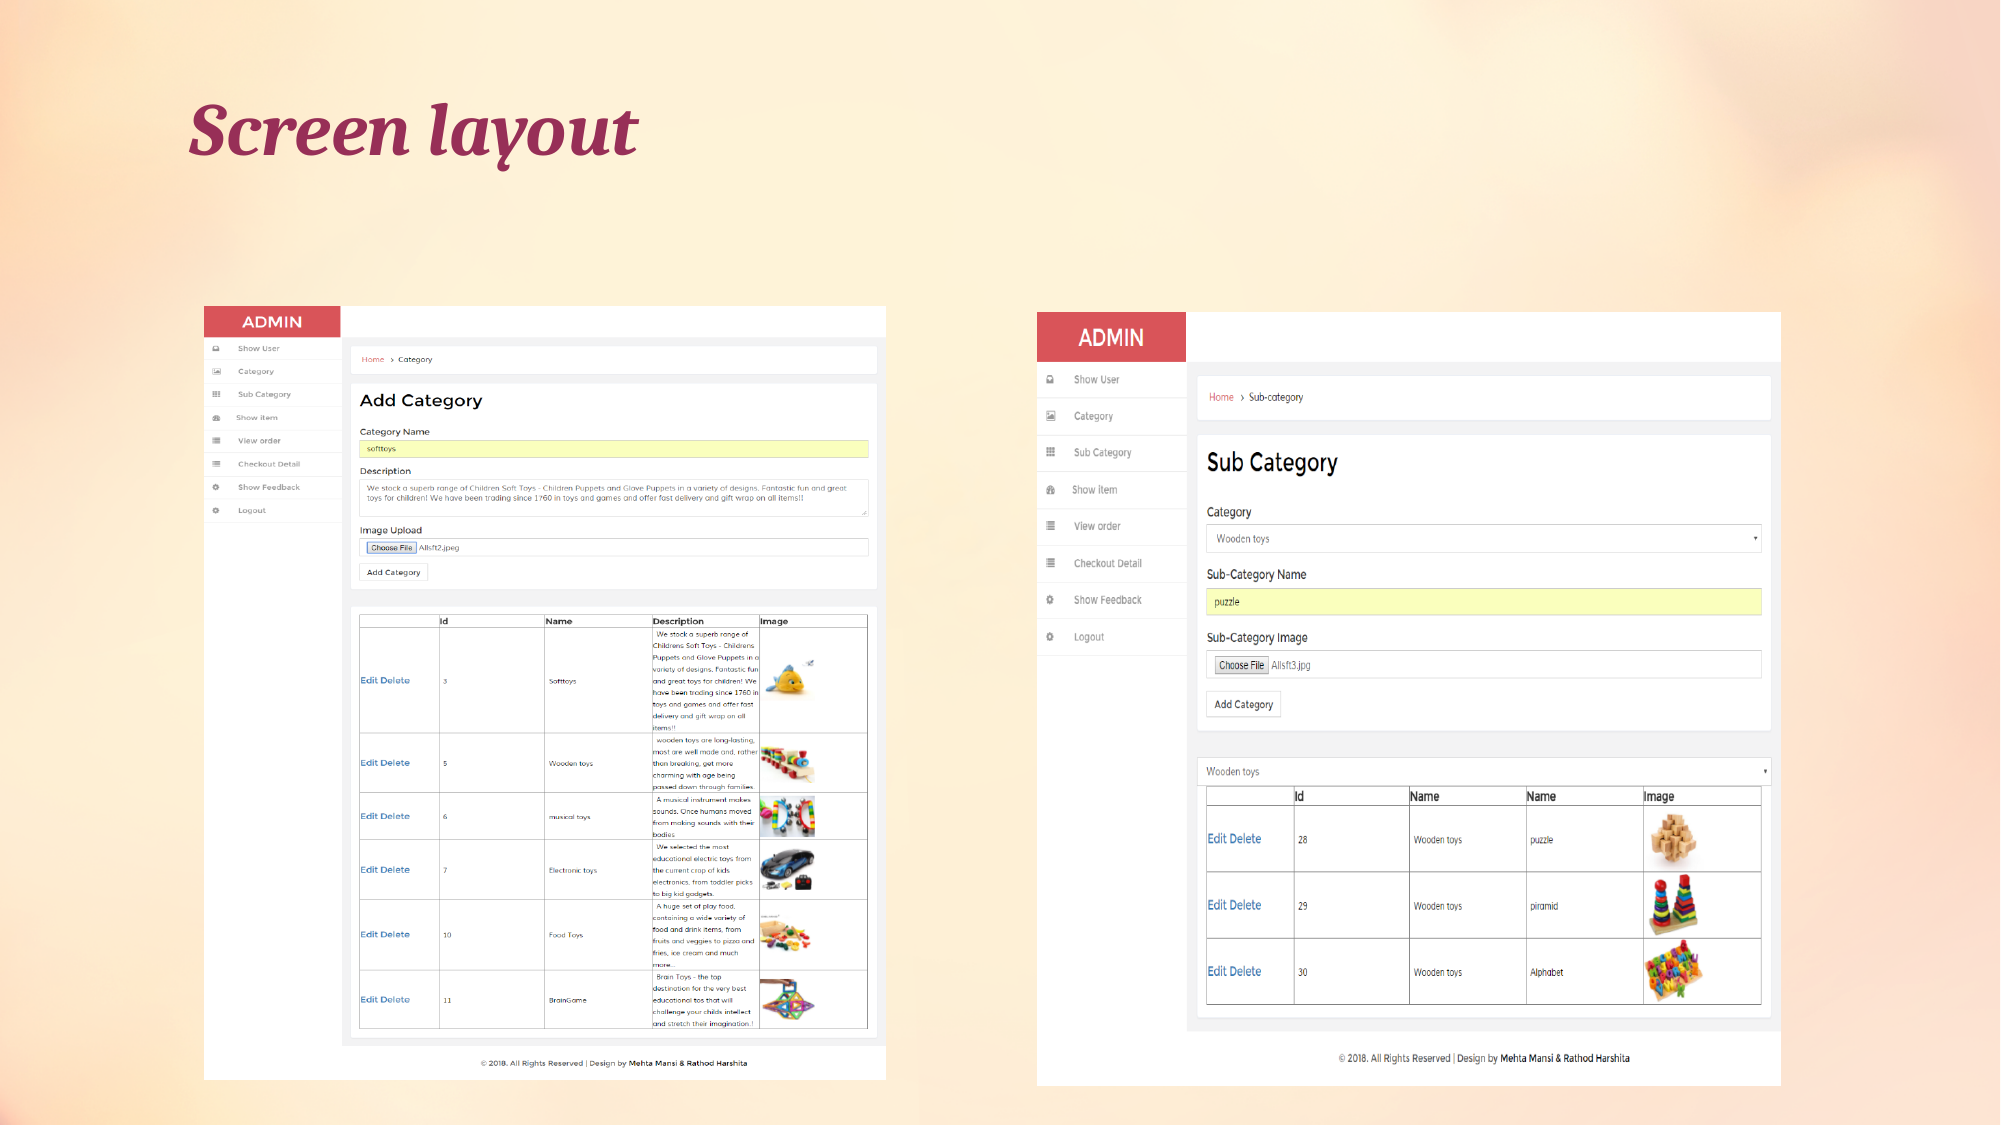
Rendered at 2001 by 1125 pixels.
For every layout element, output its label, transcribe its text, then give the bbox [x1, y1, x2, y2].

title Screen layout [174, 53, 1825, 180]
picture [0, 0, 2001, 1125]
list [204, 306, 886, 1080]
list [1037, 312, 1781, 1086]
